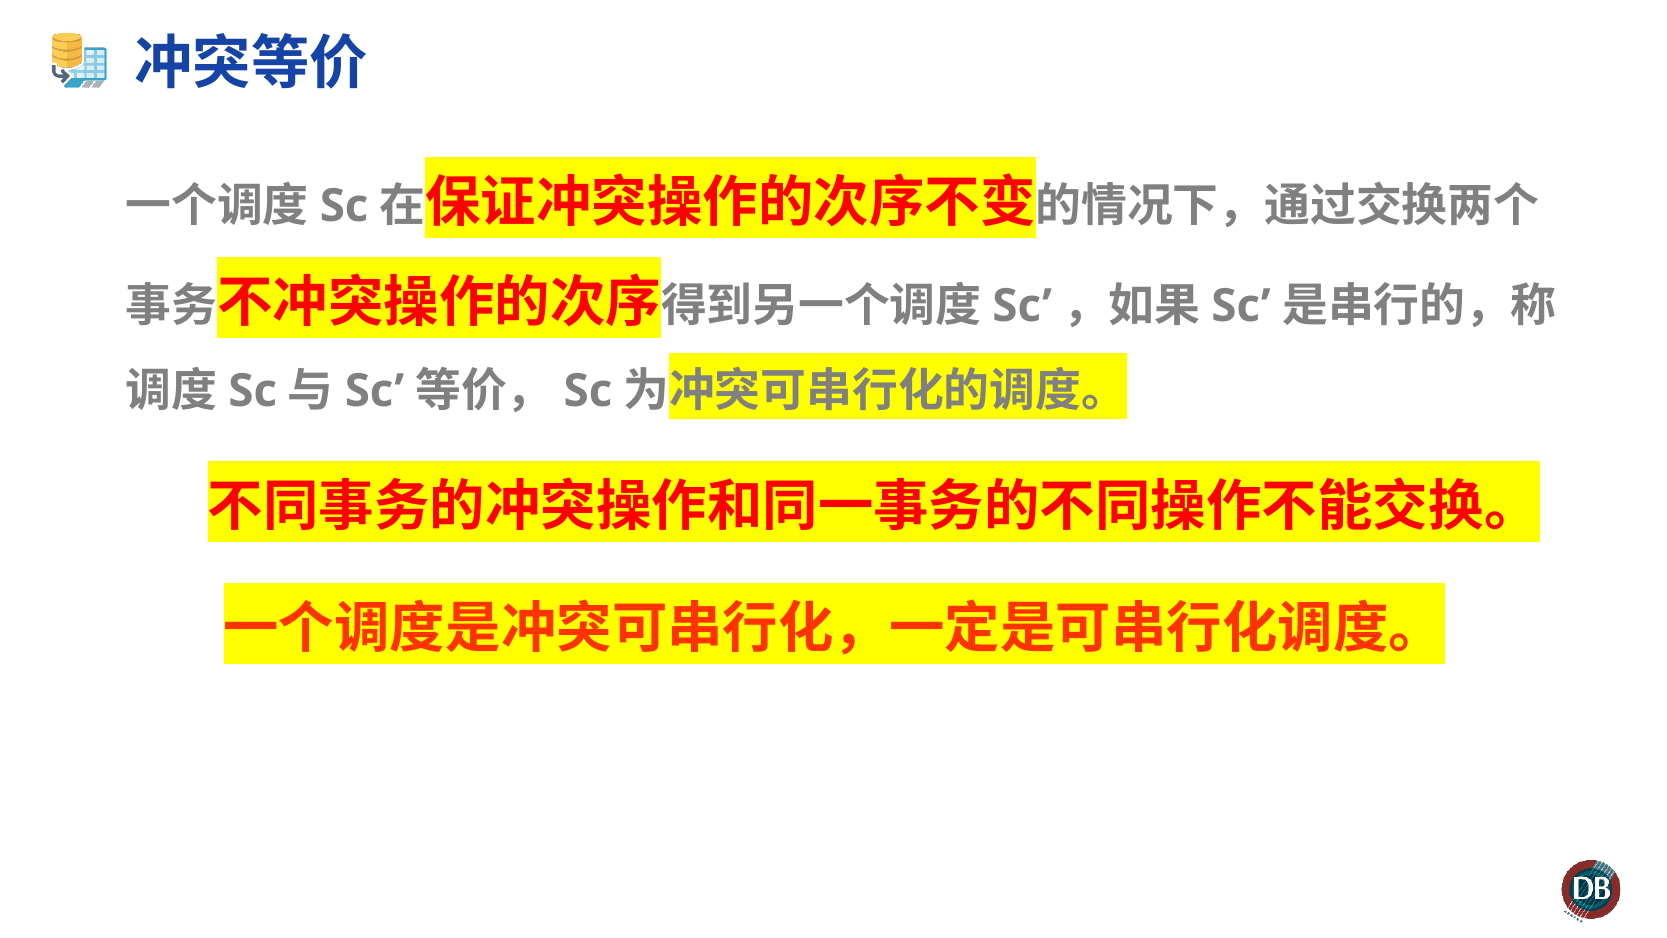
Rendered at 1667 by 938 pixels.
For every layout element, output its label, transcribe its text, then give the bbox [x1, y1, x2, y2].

picture [1557, 858, 1623, 924]
list 一个调度Sc在保证冲突操作的次序不变的情况下，通过交换两个事务不冲突操作的次序得到另一个调度Sc’，如果Sc’是串行的，称调度Sc与Sc’等价，Sc为冲突可串行化的调度。 不同事务的冲突操作和同一事务的不同操作不能交换。 一个调度是冲突可串行化，一定是可串行化调度。 [112, 126, 1590, 669]
picture [49, 30, 109, 90]
title 冲突等价 [118, 17, 1590, 103]
